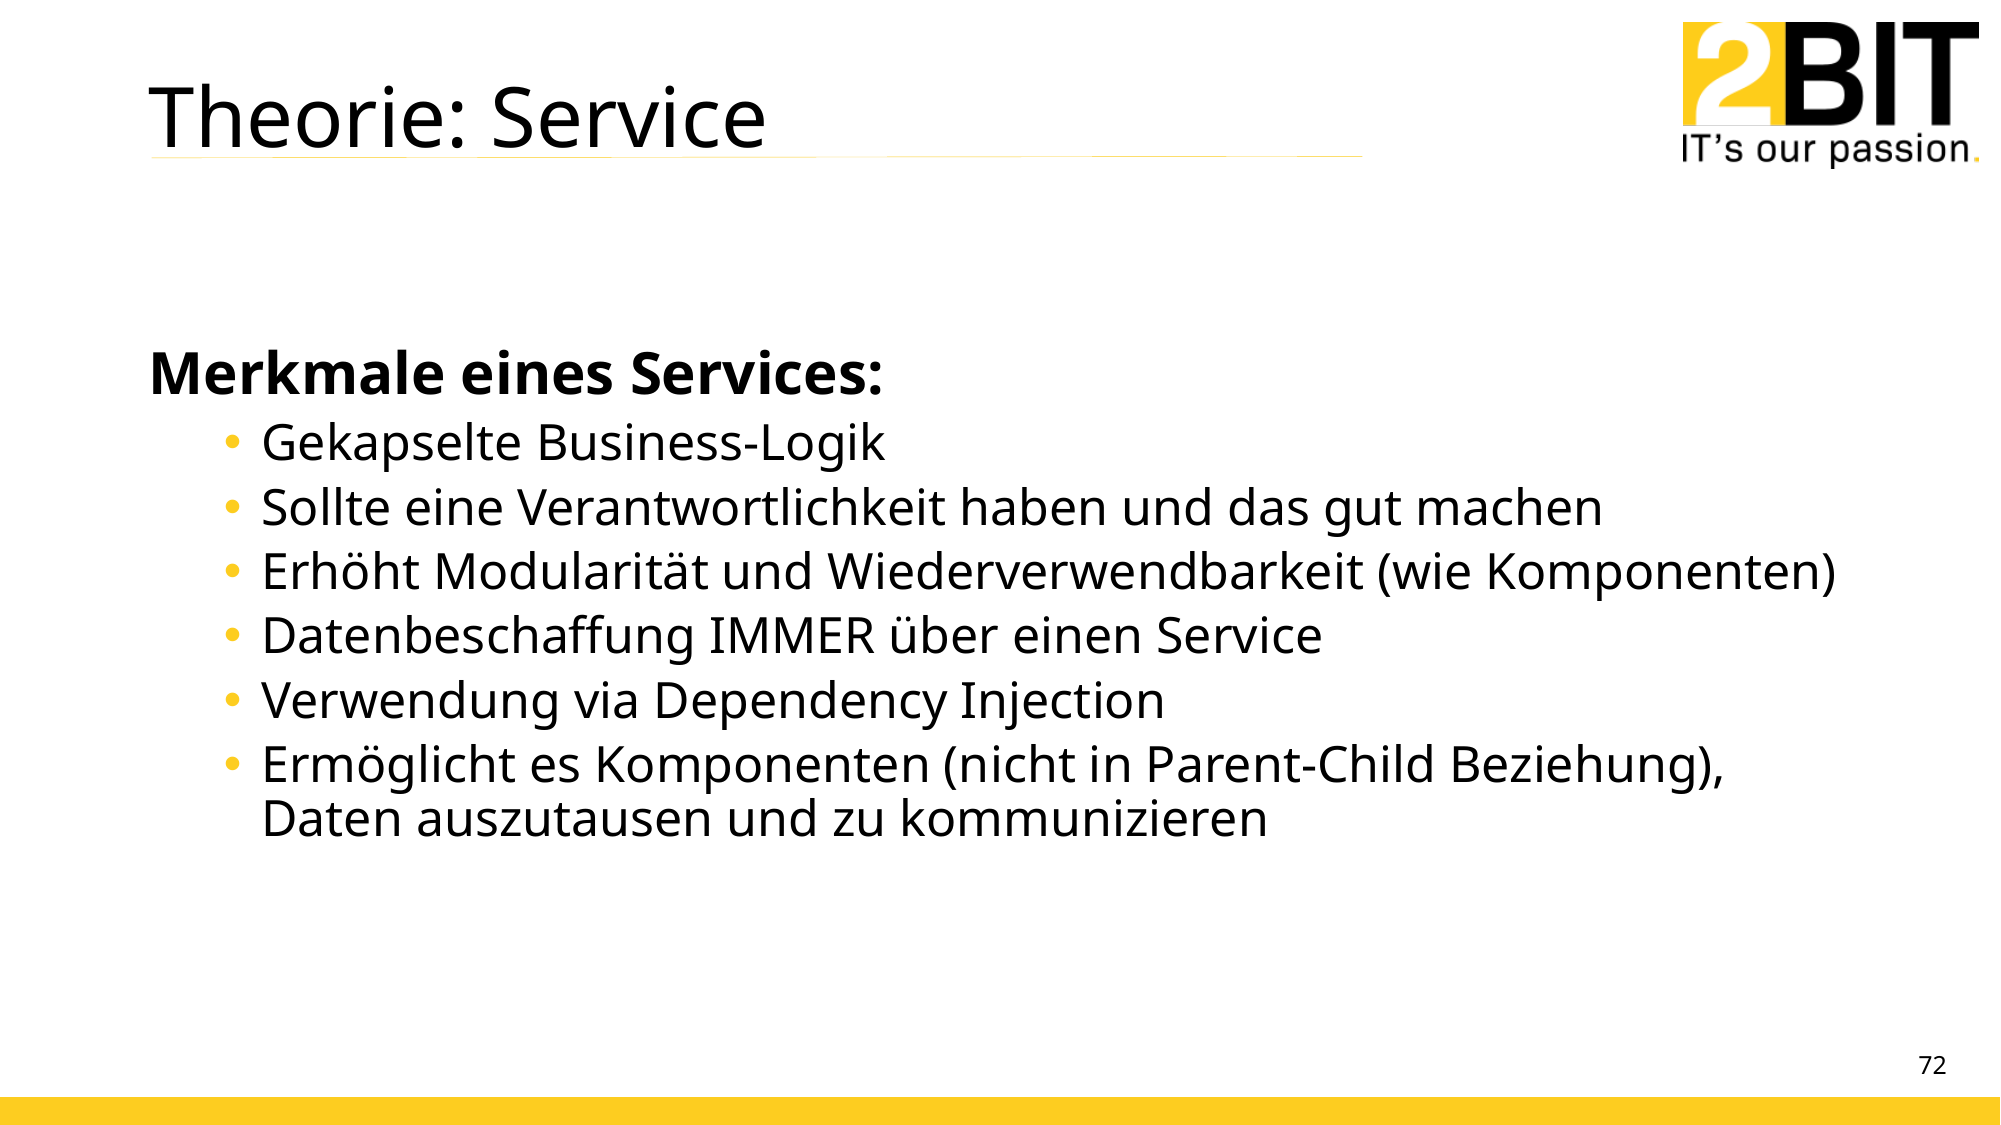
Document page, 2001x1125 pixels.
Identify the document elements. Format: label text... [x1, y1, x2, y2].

picture [1683, 22, 1979, 169]
list Merkmale eines Services: Gekapselte Business-Logik Sollte eine Verantwortlichkeit haben und das gut machen Erhöht Modularität und Wiederverwendbarkeit (wie Komponenten) Datenbeschaffung IMMER über einen Service Verwendung via Dependency Injection Ermöglicht es Komponenten (nicht in Parent-Child Beziehung), Daten auszutausen und zu kommunizieren [133, 336, 1859, 1051]
title Theorie: Service [133, 68, 1859, 286]
